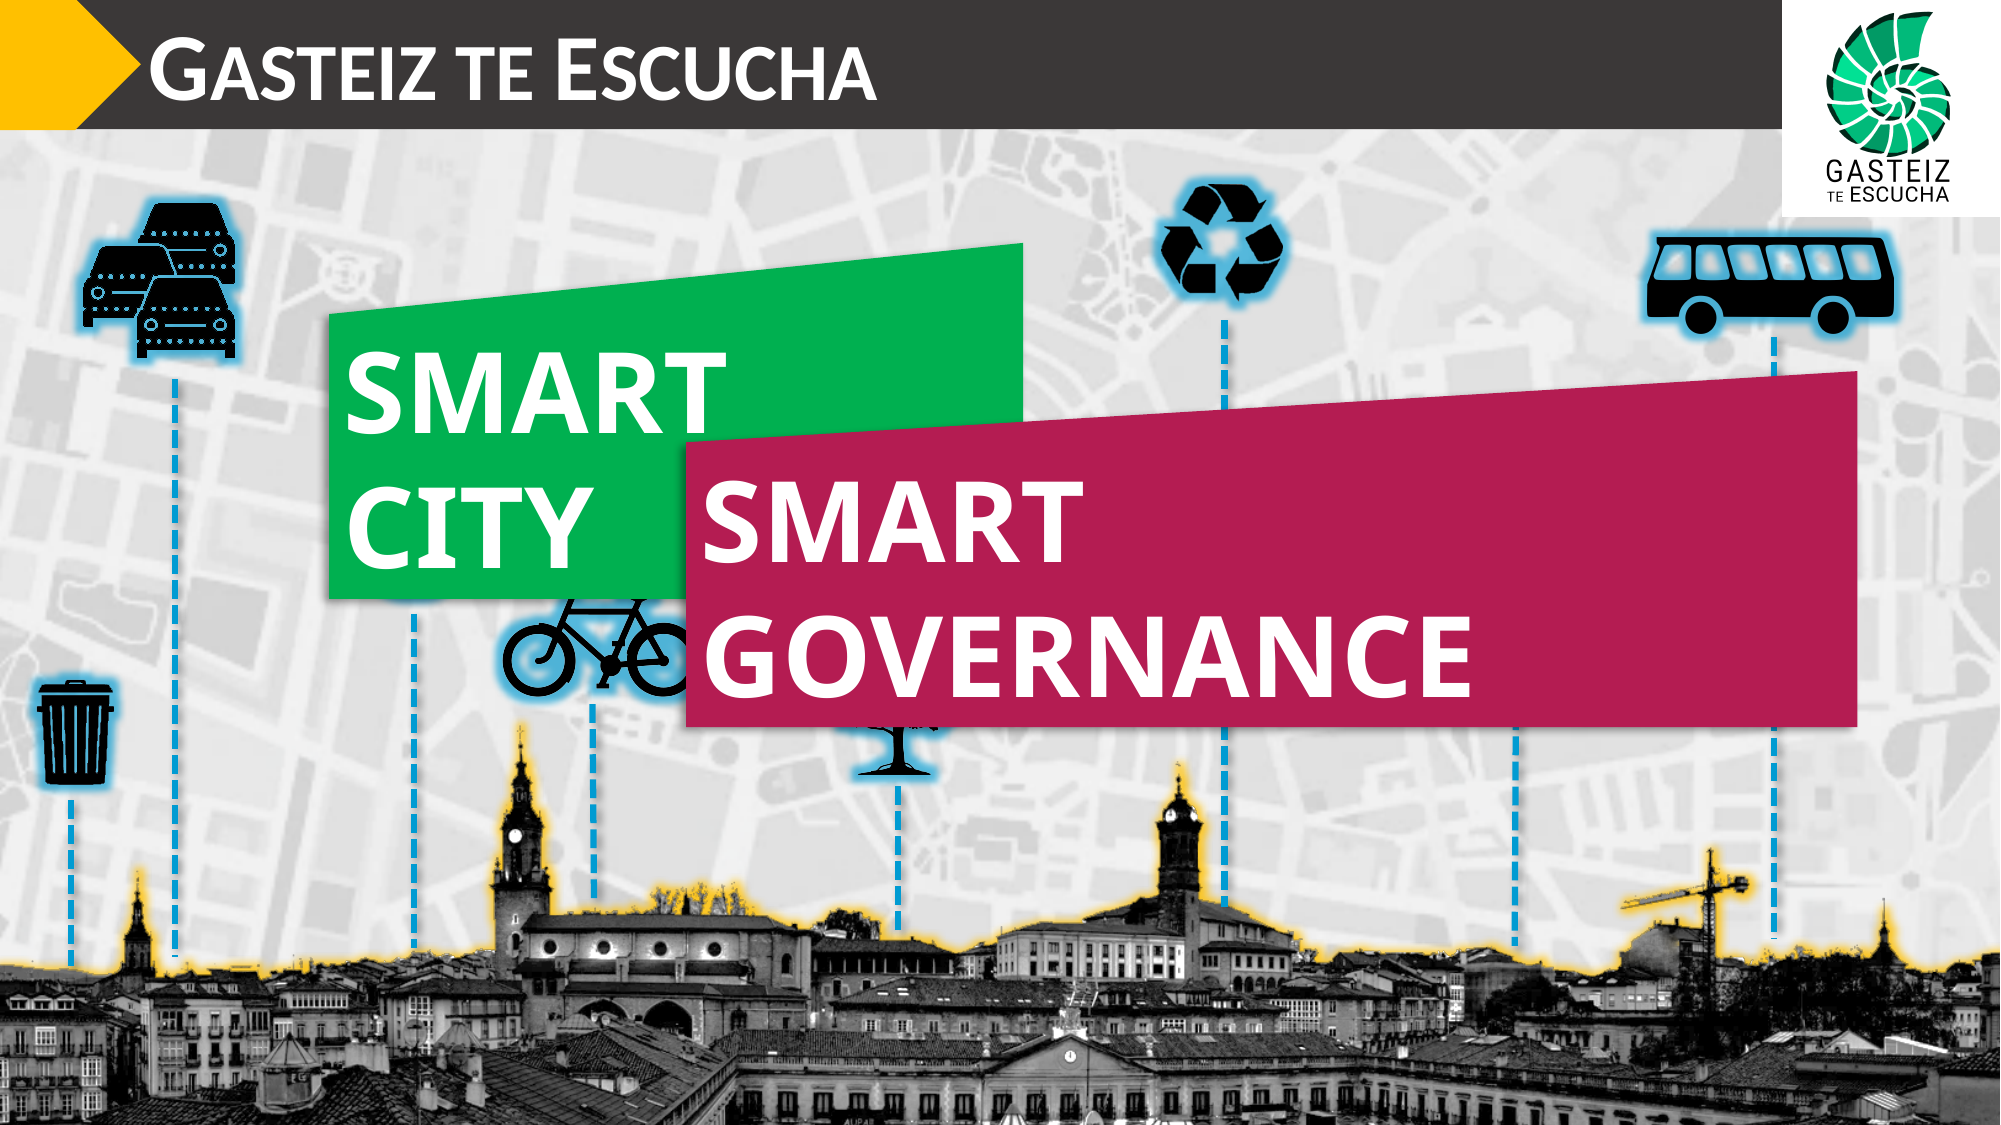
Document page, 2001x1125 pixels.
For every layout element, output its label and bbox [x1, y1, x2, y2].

text_box [0, 0, 1782, 130]
picture [0, 0, 2000, 1125]
